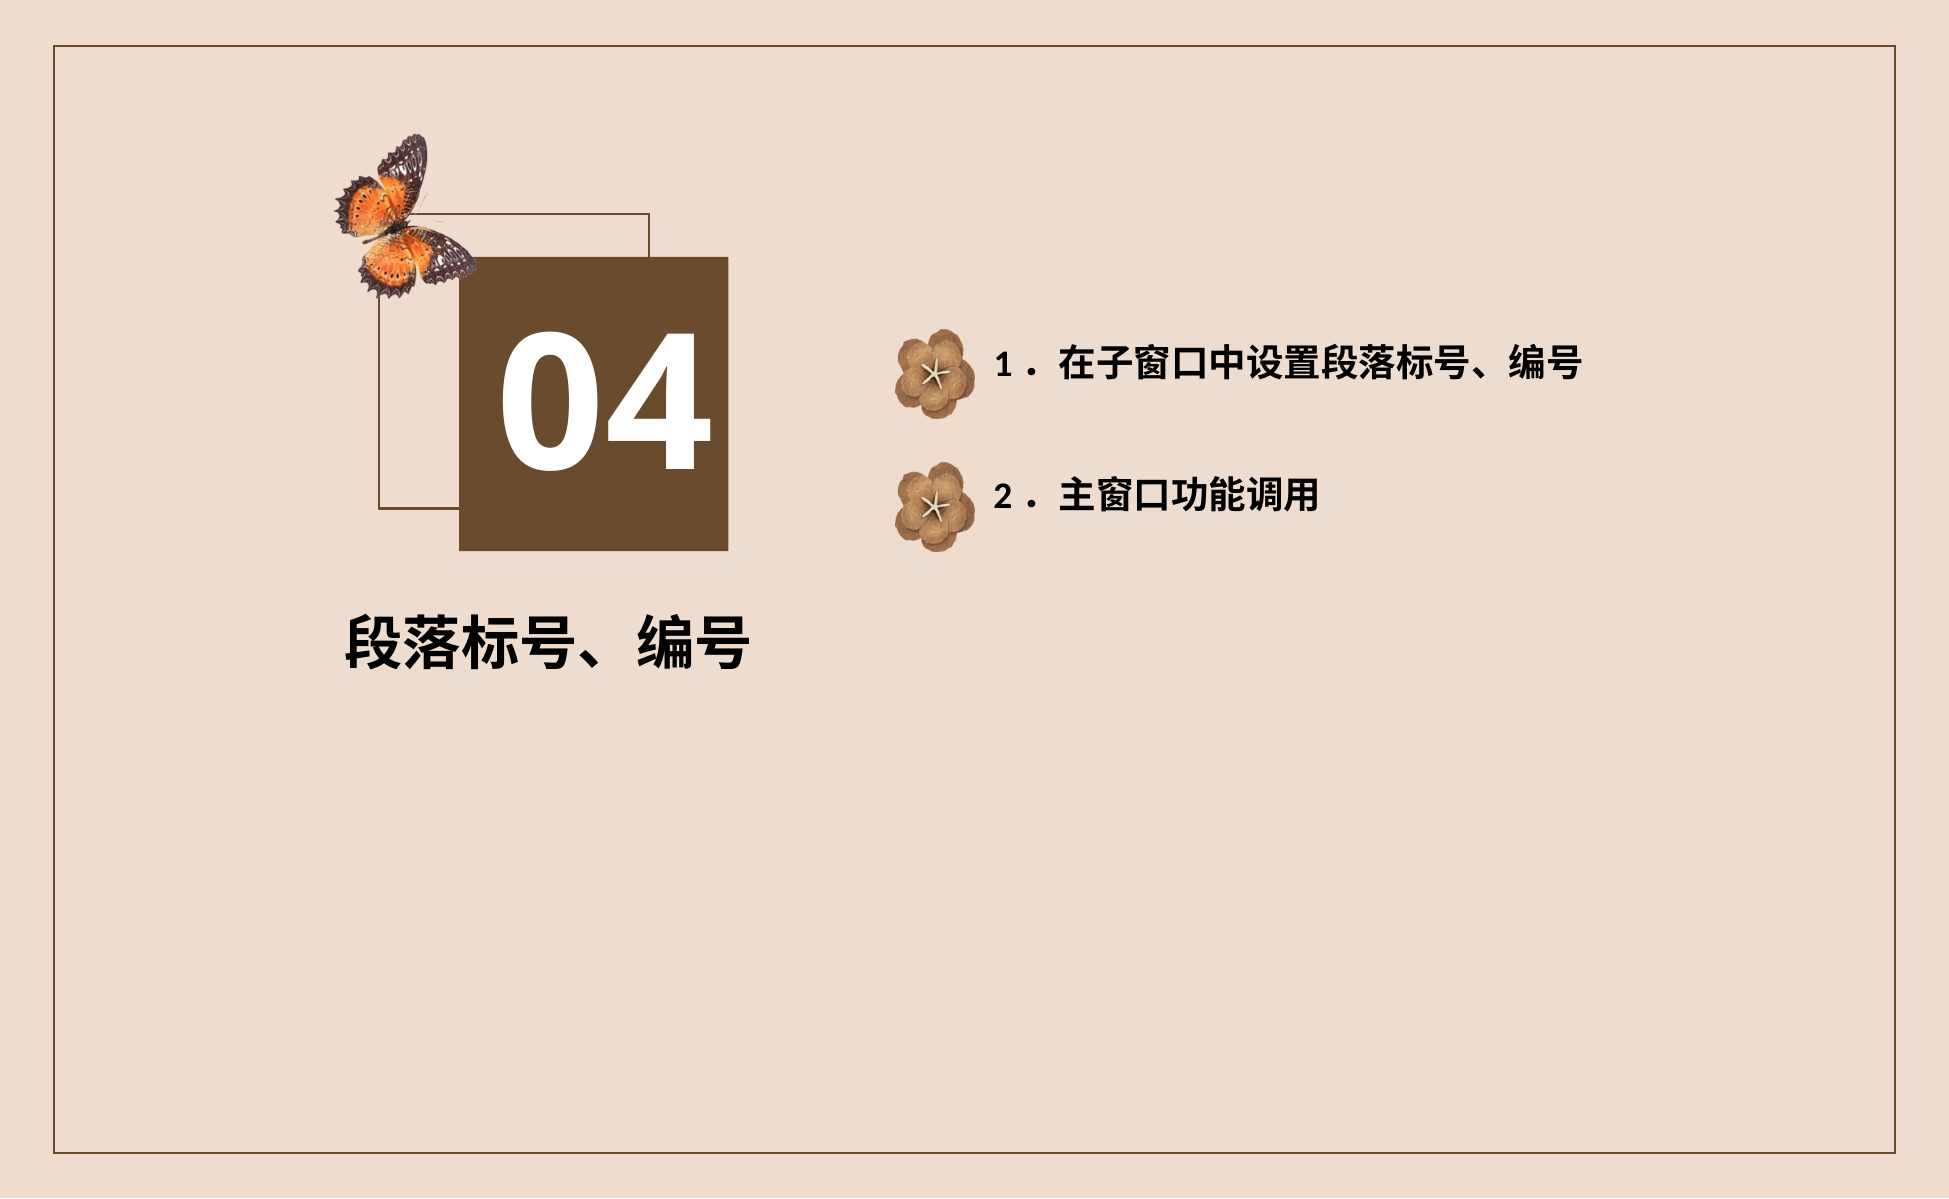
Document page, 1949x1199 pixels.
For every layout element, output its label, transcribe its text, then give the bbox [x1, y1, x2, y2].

picture [330, 120, 485, 304]
text_box 1．在子窗口中设置段落标号、编号 [975, 329, 1649, 394]
text_box [458, 510, 729, 552]
text_box 段落标号、编号 [330, 599, 779, 684]
text_box [53, 45, 1896, 1154]
text_box [485, 213, 650, 272]
picture [895, 329, 975, 419]
picture [895, 462, 975, 552]
text_box 2．主窗口功能调用 [974, 461, 1509, 526]
text_box 04 [482, 272, 729, 515]
text_box [378, 304, 482, 510]
text_box [650, 256, 729, 272]
